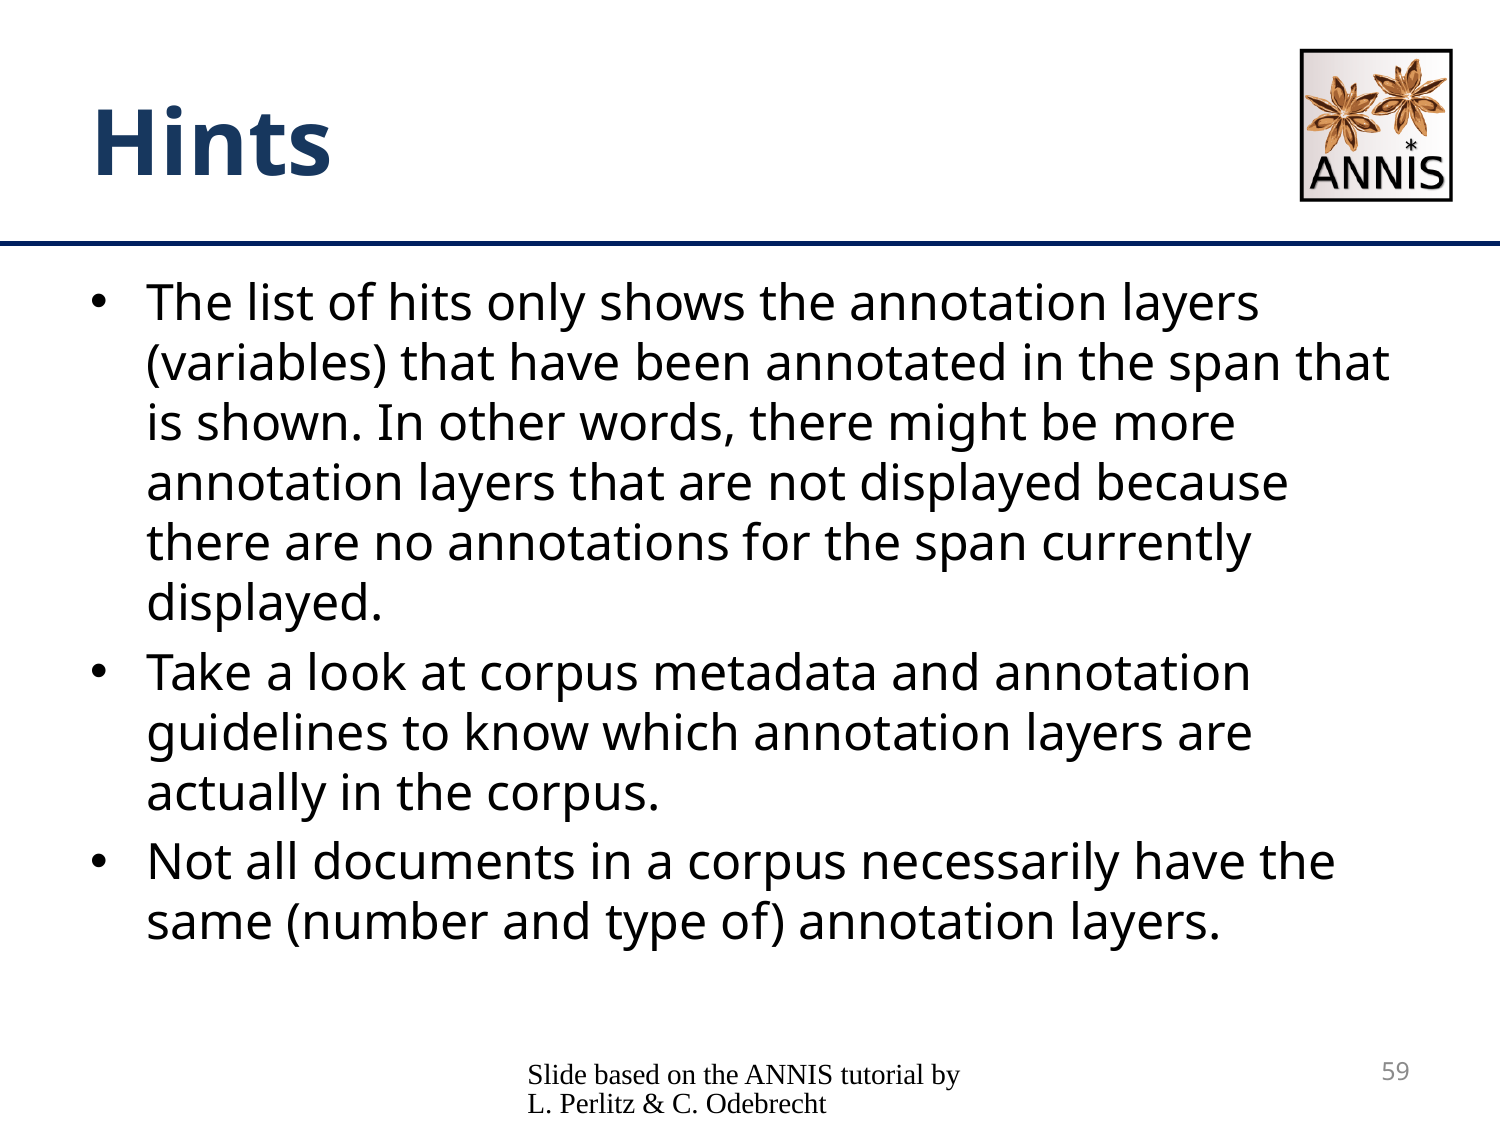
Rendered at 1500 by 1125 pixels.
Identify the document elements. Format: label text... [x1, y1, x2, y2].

list The list of hits only shows the annotation layers (variables) that have been annotated in the span that is shown. In other words, there might be more annotation layers that are not displayed because there are no annotations for the span currently displayed. Take a look at corpus metadata and annotation guidelines to know which annotation layers are actually in the corpus. Not all documents in a corpus necessarily have the same (number and type of) annotation layers. [75, 262, 1425, 1005]
title Hints [75, 45, 1425, 233]
footer Slide based on the ANNIS tutorial by L. Perlitz & C. Odebrecht [512, 1042, 988, 1103]
picture [1293, 42, 1459, 209]
slide_number 59 [1074, 1042, 1425, 1103]
